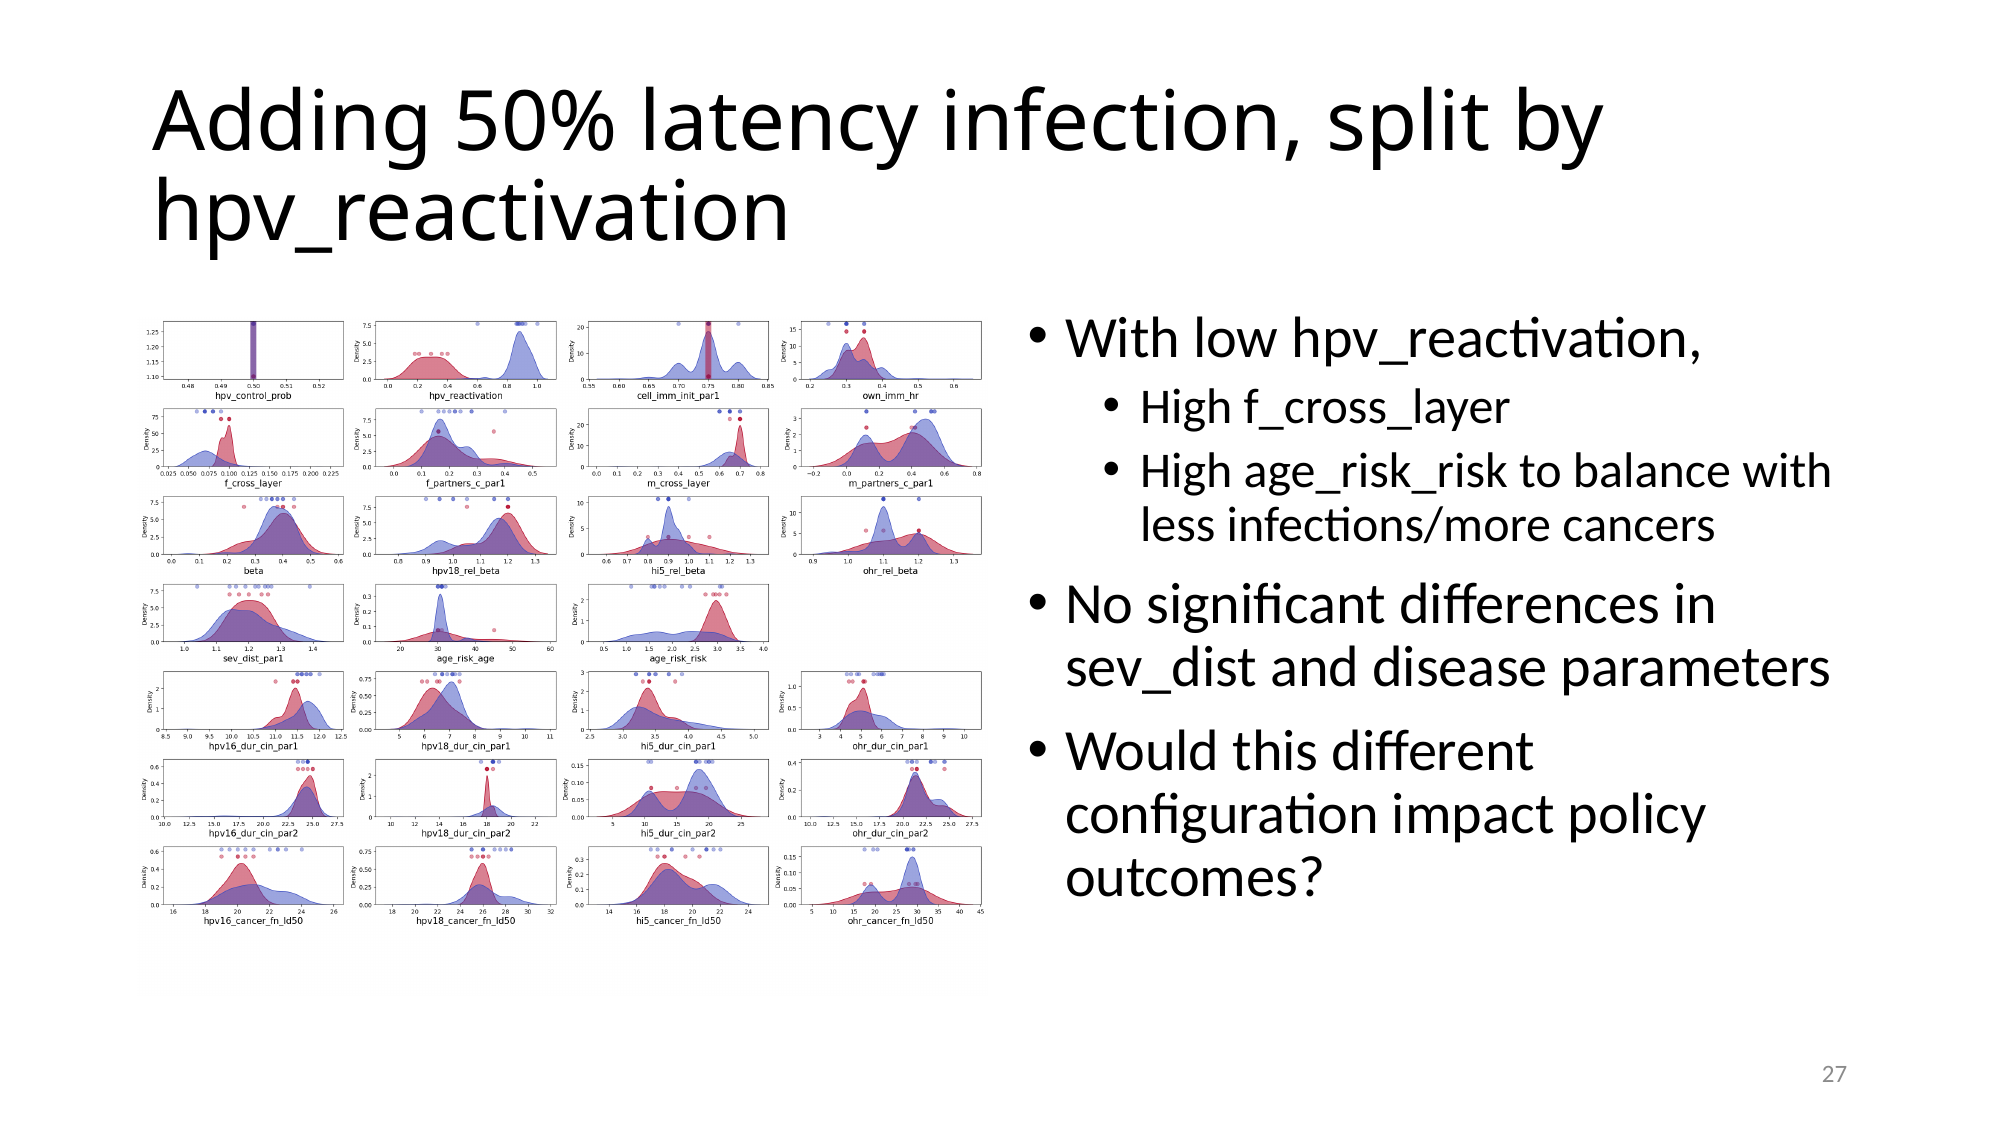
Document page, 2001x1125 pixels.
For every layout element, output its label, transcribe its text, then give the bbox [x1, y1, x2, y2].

title Adding 50% latency infection, split by hpv_reactivation [137, 59, 2000, 278]
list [137, 317, 988, 996]
slide_number 27 [1412, 1042, 1863, 1103]
list With low hpv_reactivation, High f_cross_layer High age_risk_risk to balance with less infections/more cancers No significant differences in sev_dist and disease parameters Would this different configuration impact policy outcomes? [1012, 299, 1863, 1014]
